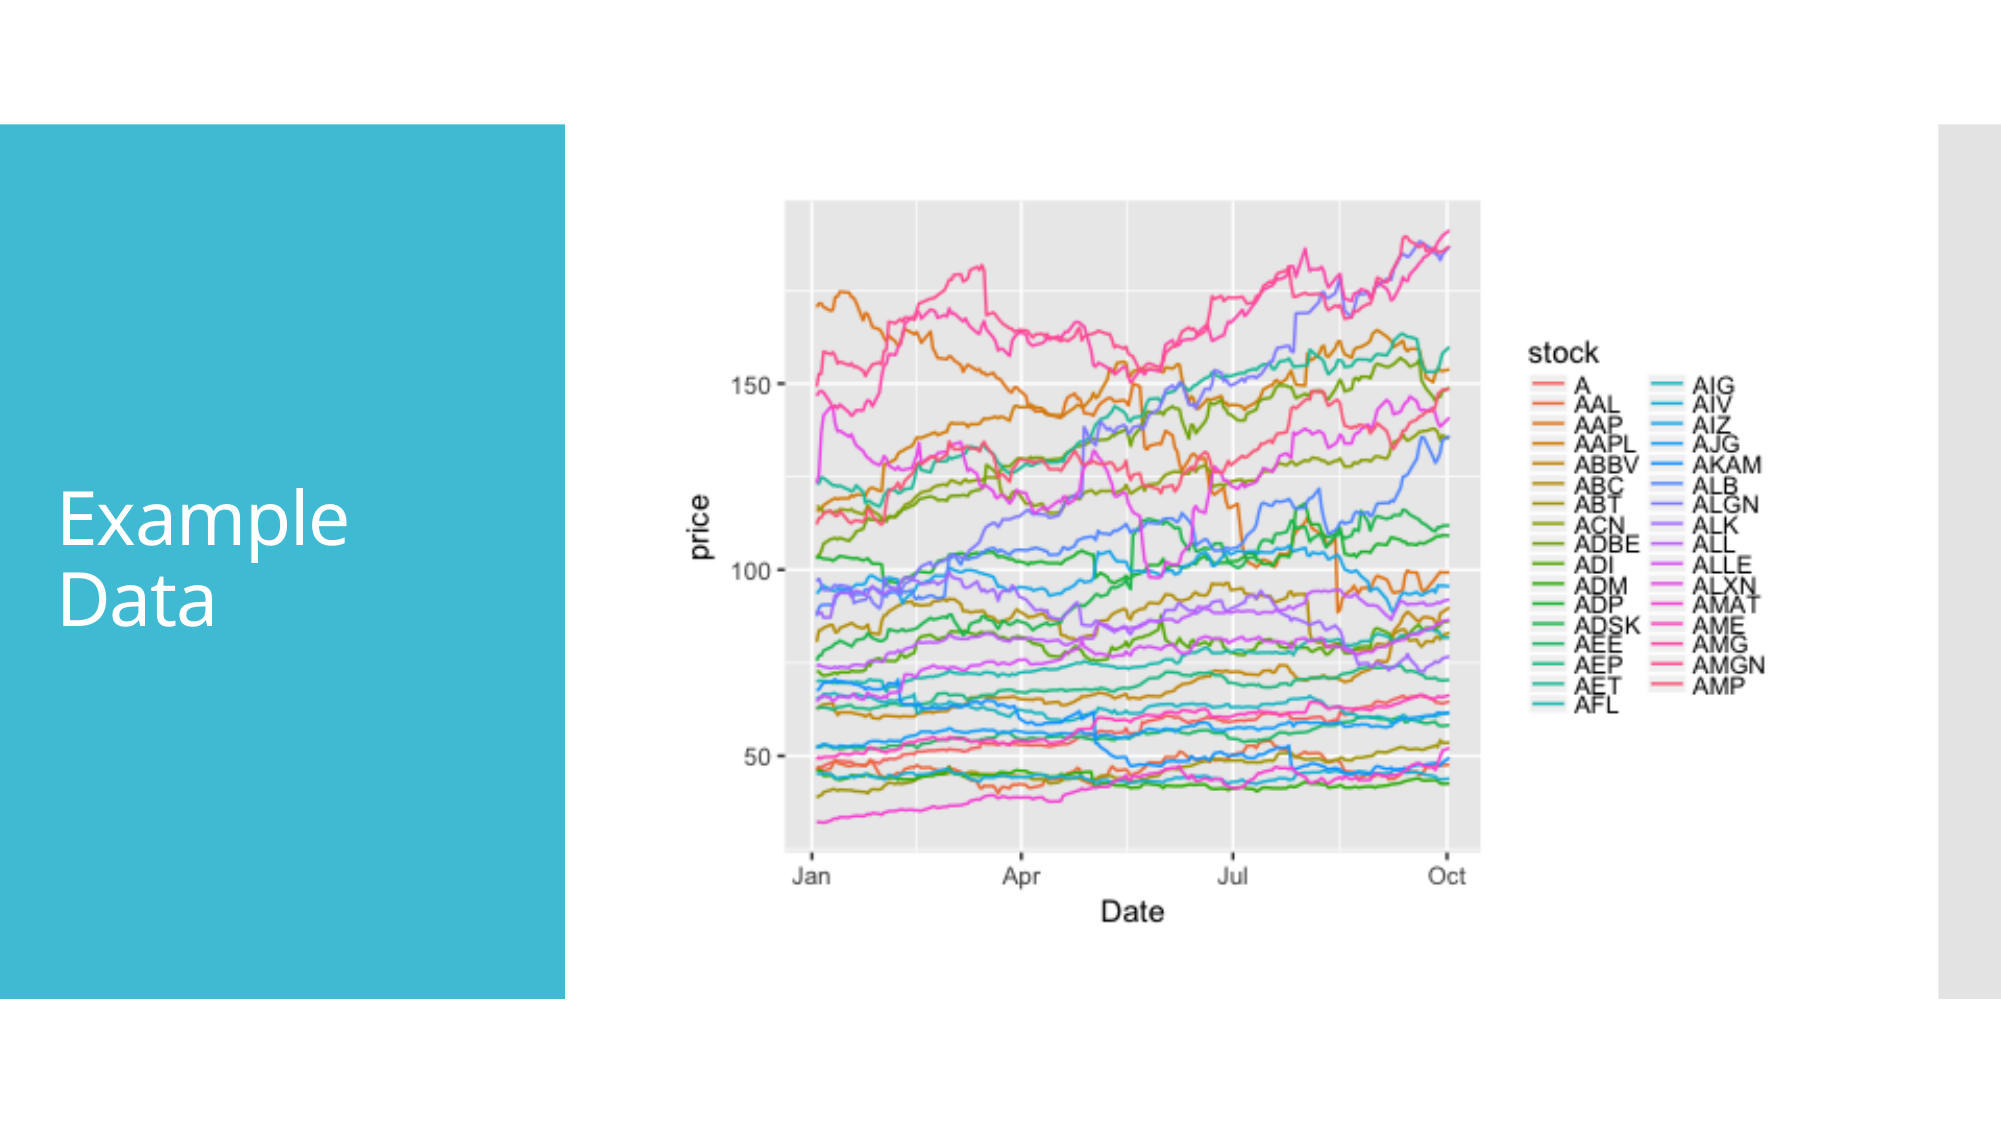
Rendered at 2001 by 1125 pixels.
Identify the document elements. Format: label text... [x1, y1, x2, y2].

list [671, 186, 1798, 937]
title Example Data [41, 184, 525, 940]
